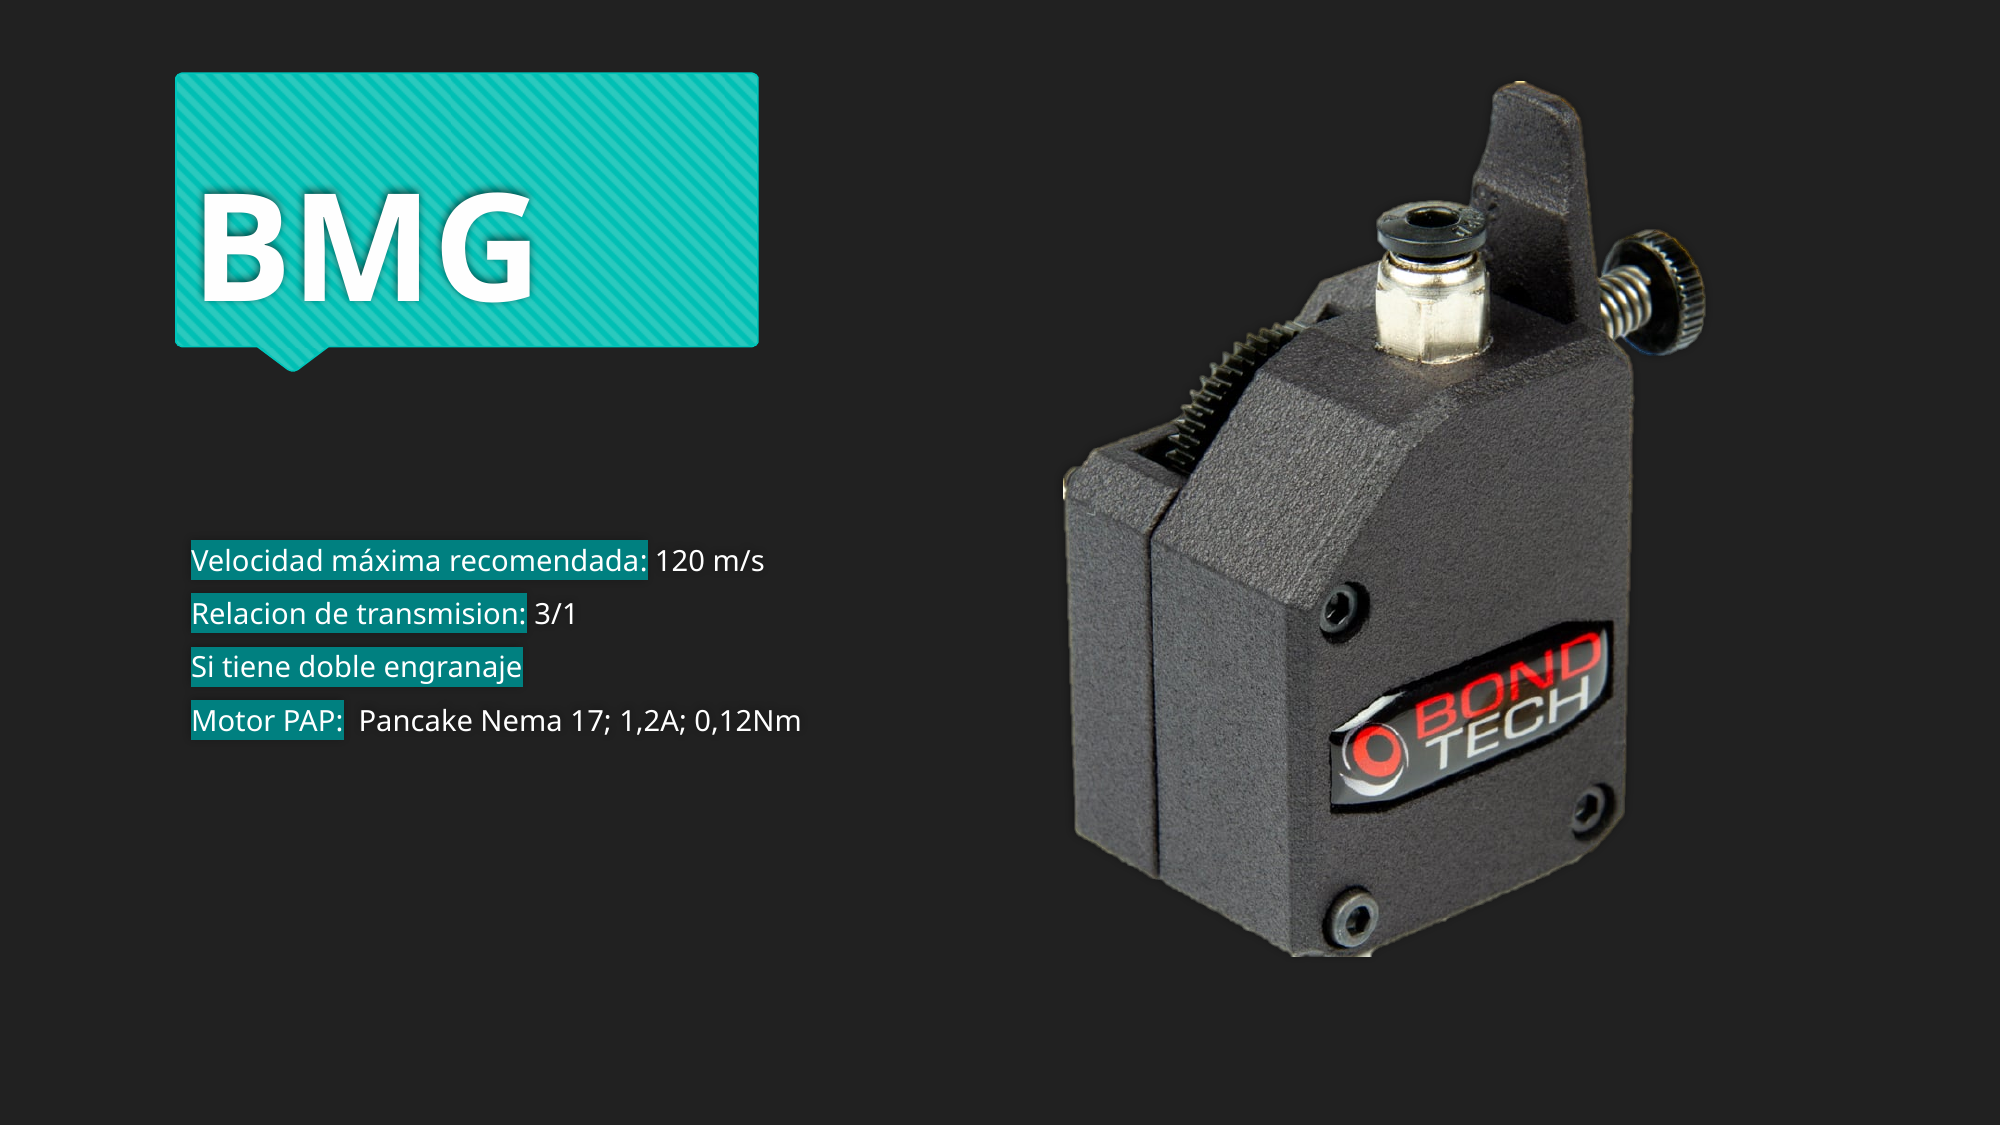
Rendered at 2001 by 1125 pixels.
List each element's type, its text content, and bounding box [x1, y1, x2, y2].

list Velocidad máxima recomendada: 120 m/s Relacion de transmision: 3/1 Si tiene doble engranaje Motor PAP: Pancake Nema 17; 1,2A; 0,12Nm [176, 370, 890, 962]
title BMG [176, 73, 758, 339]
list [1062, 81, 1790, 971]
